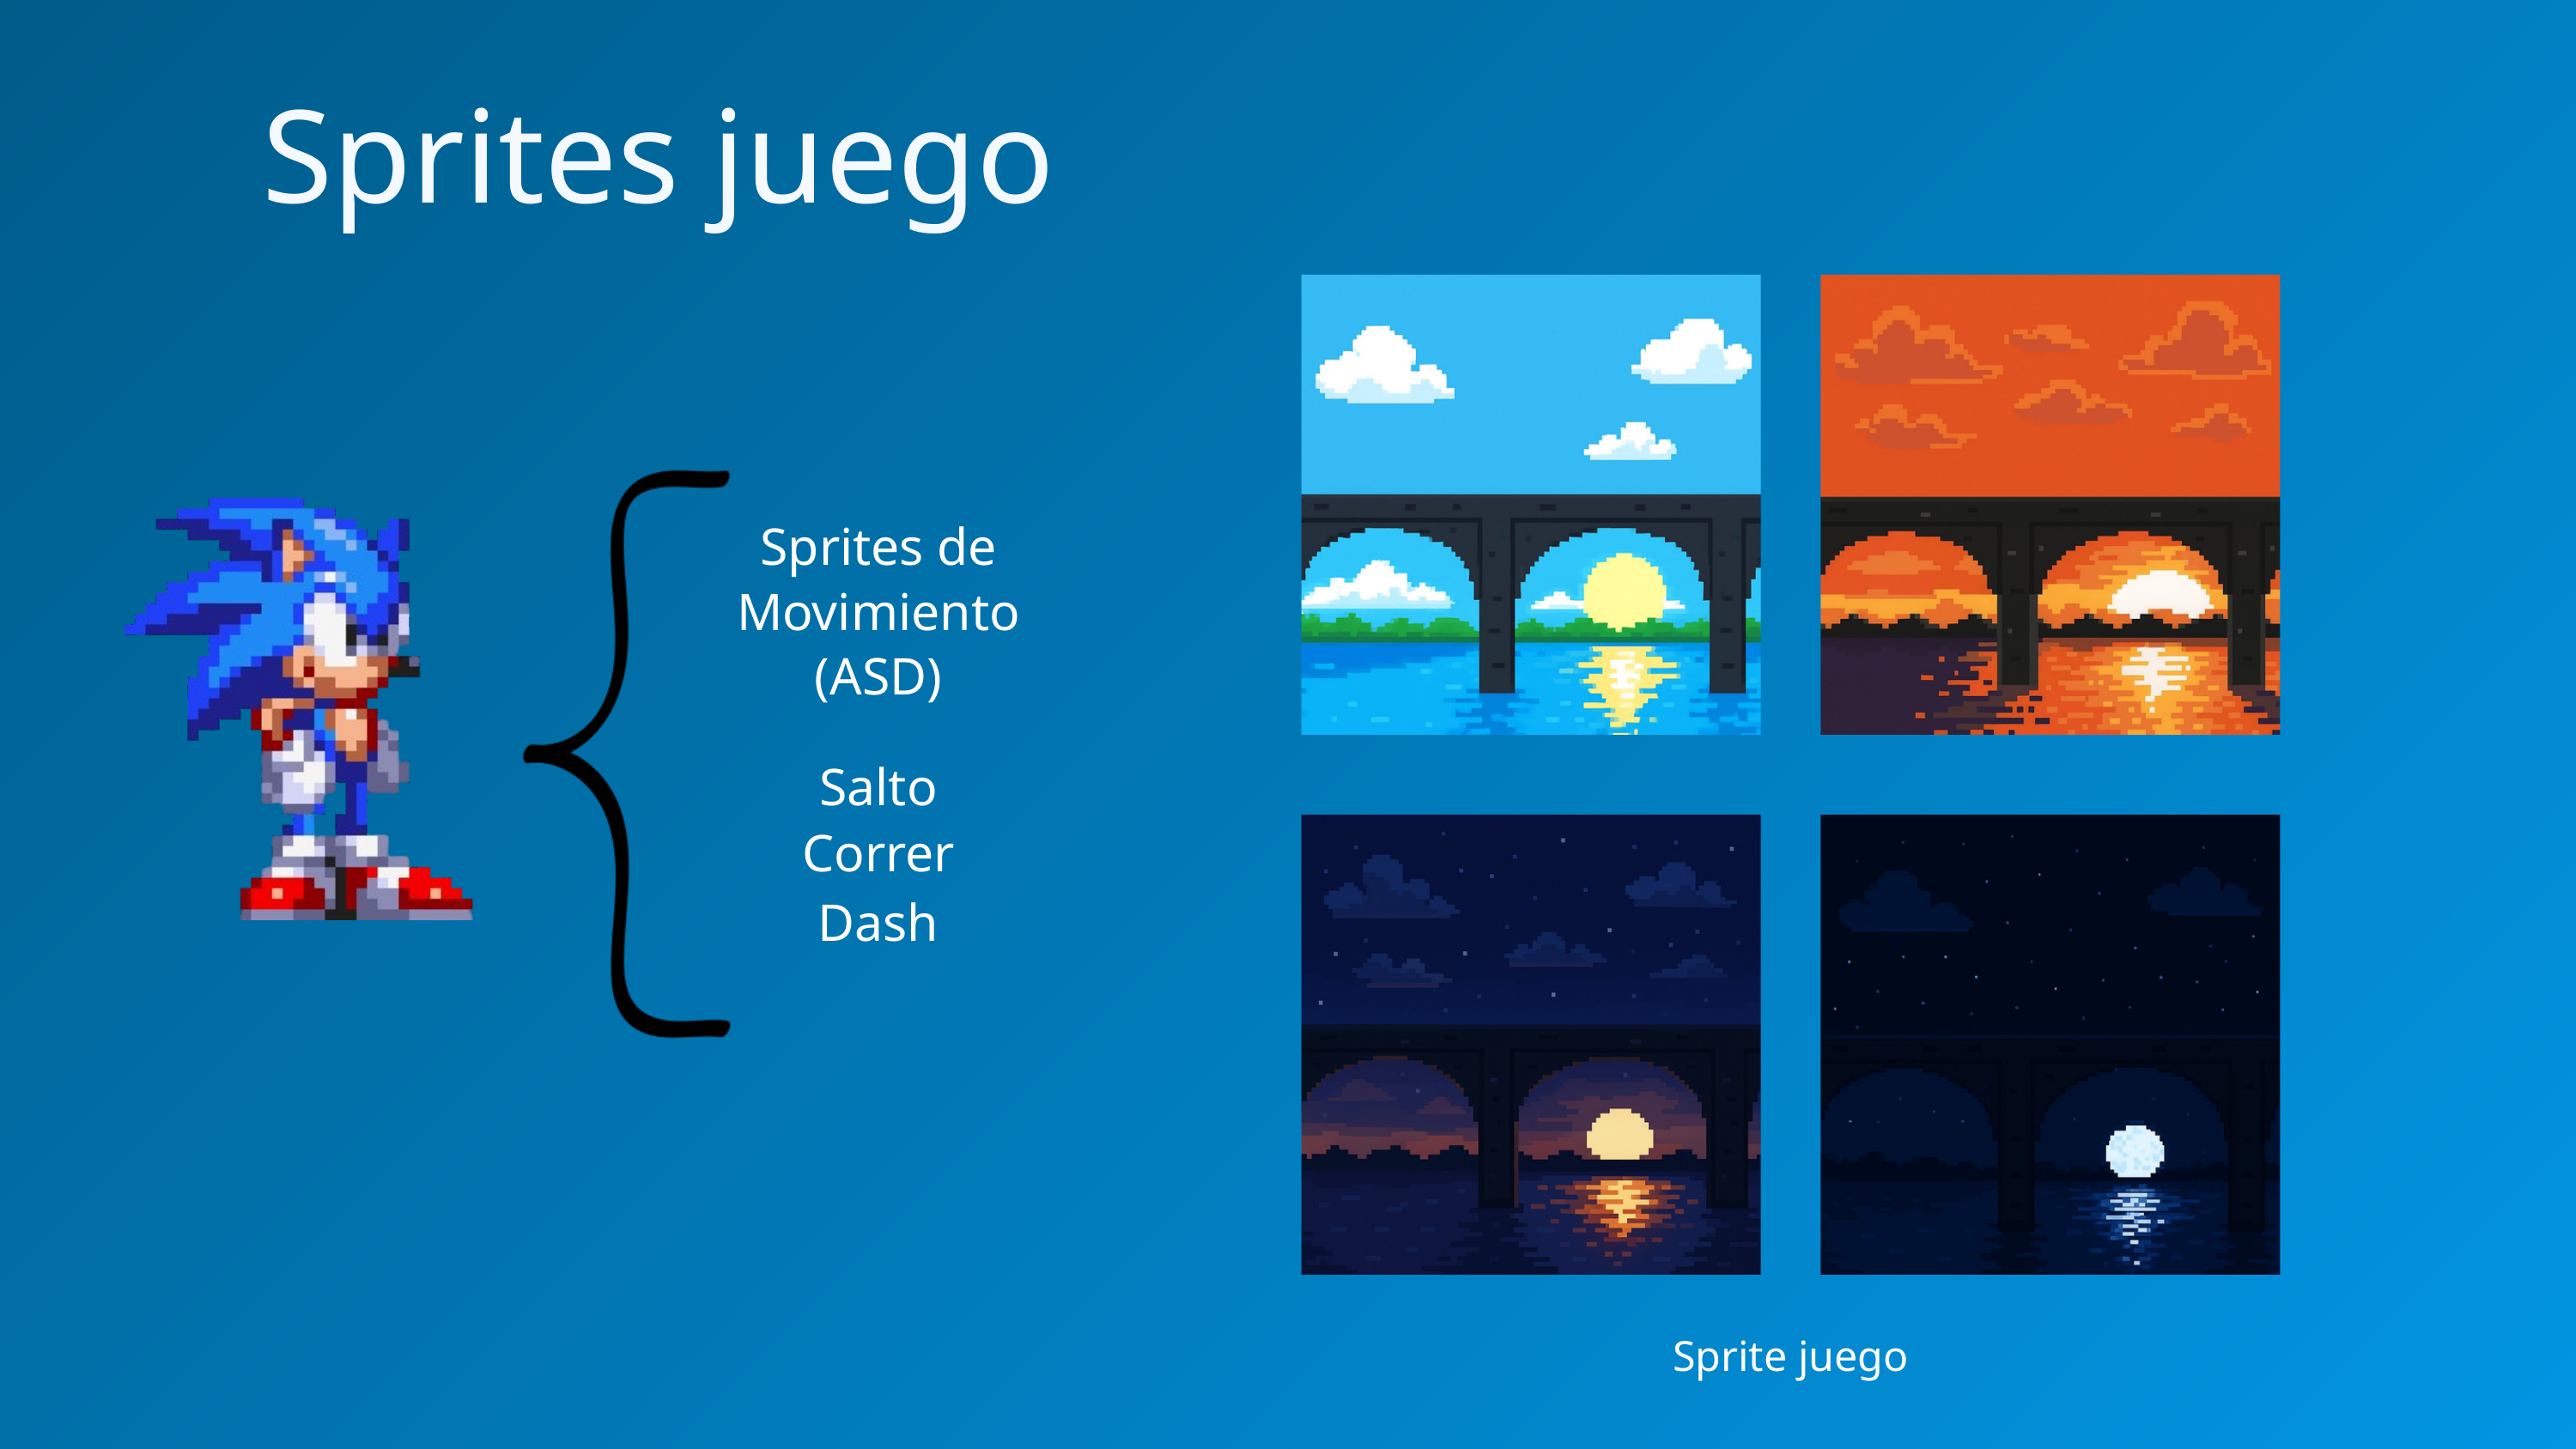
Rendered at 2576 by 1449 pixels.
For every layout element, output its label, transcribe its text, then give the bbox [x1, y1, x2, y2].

text_box Correr [695, 817, 1063, 882]
picture [705, 229, 726, 233]
picture [343, 229, 354, 233]
text_box Salto [695, 750, 1063, 816]
text_box [1820, 275, 2281, 735]
text_box [1301, 275, 1761, 735]
text_box Sprite juego [1607, 1326, 1975, 1380]
text_box [114, 488, 521, 920]
text_box [1820, 815, 2281, 1275]
text_box [1301, 815, 1761, 1275]
text_box Sprites juego [219, 85, 1098, 229]
text_box [521, 465, 735, 1046]
text_box Sprites de Movimiento (ASD) [695, 511, 1063, 706]
text_box Dash [695, 886, 1063, 951]
picture [913, 229, 951, 233]
